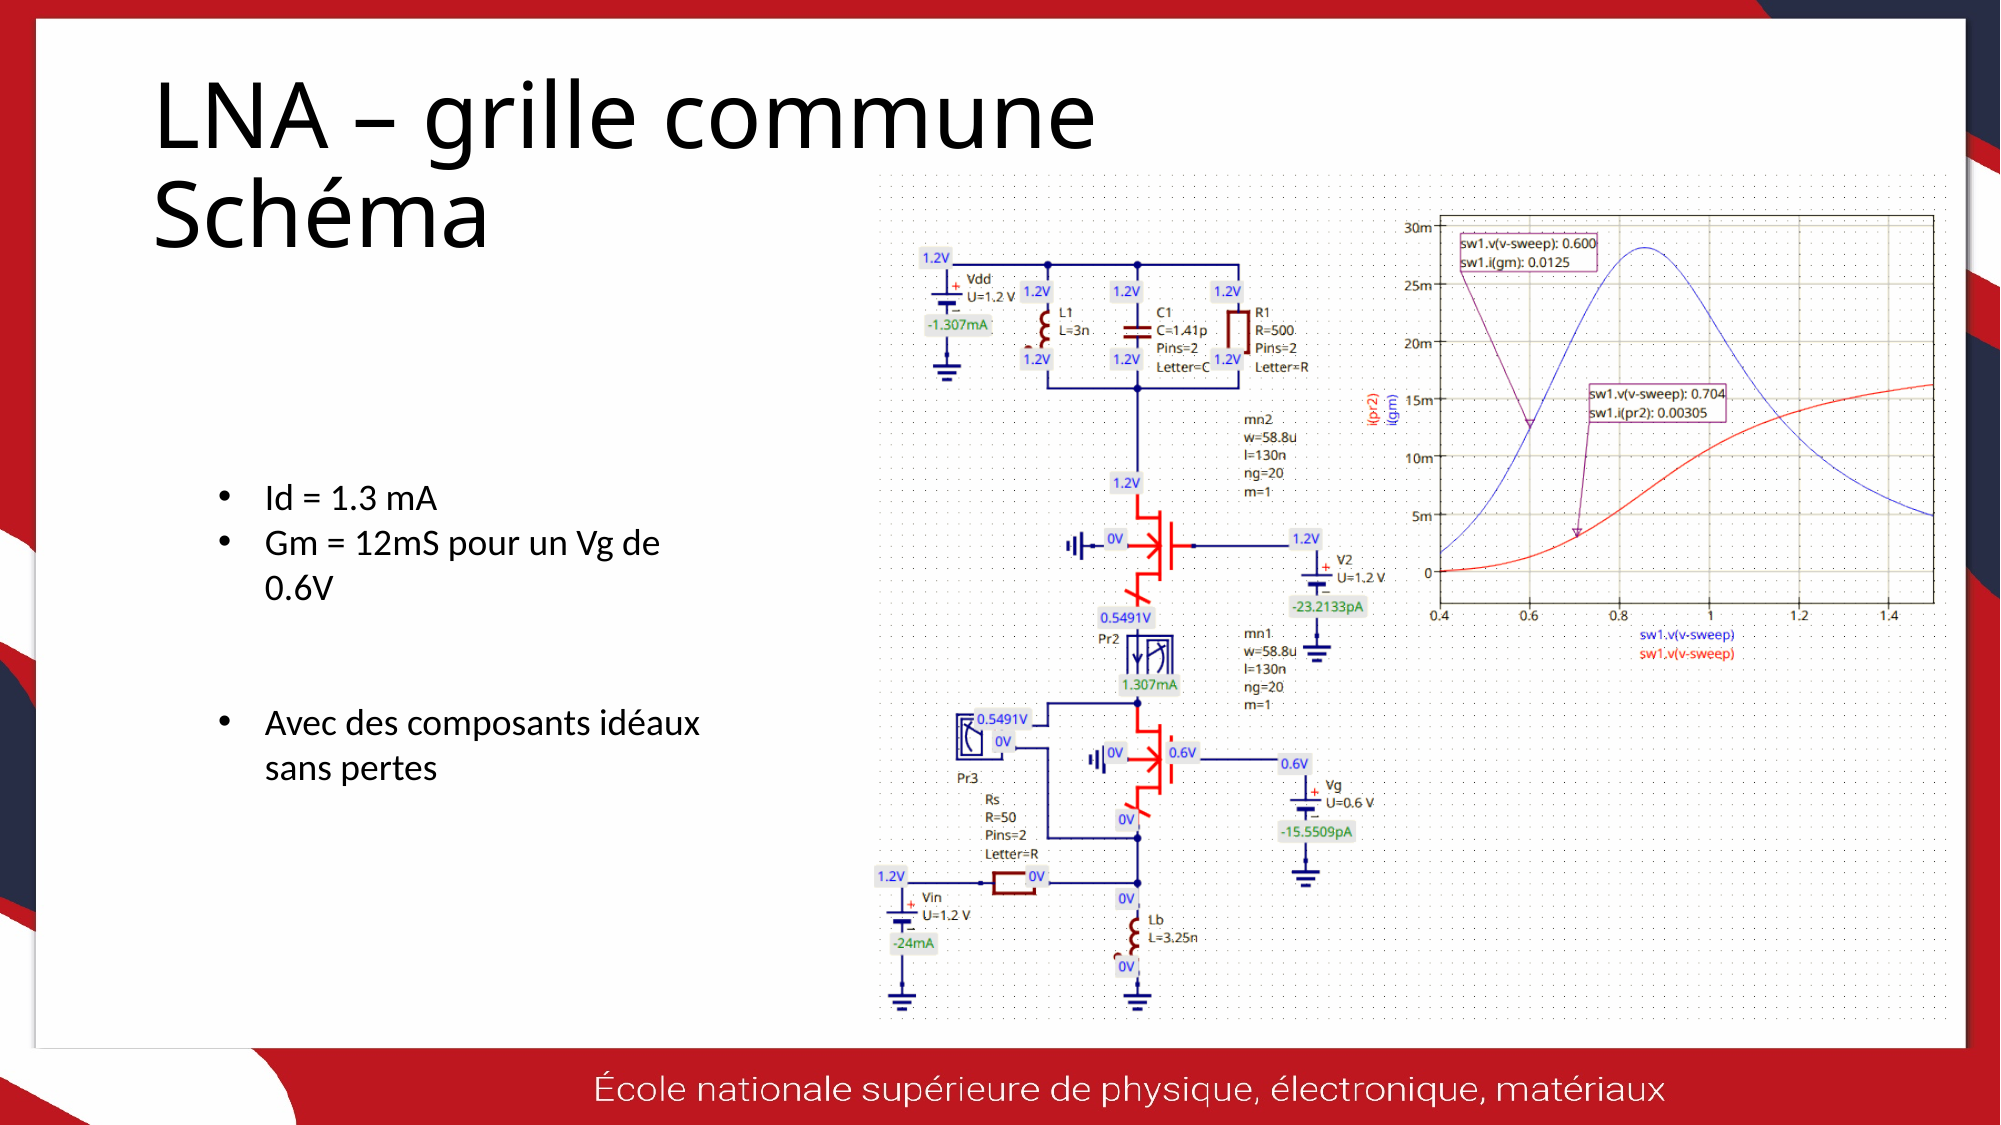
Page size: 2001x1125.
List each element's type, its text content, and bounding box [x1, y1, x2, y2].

slide_number 24 [1412, 1042, 1863, 1103]
picture [0, 0, 2000, 1125]
title LNA – grille commune Schéma [137, 59, 1863, 278]
text_box Id = 1.3 mA Gm = 12mS pour un Vg de 0.6V Avec des composants idéaux sans pertes [203, 465, 736, 796]
